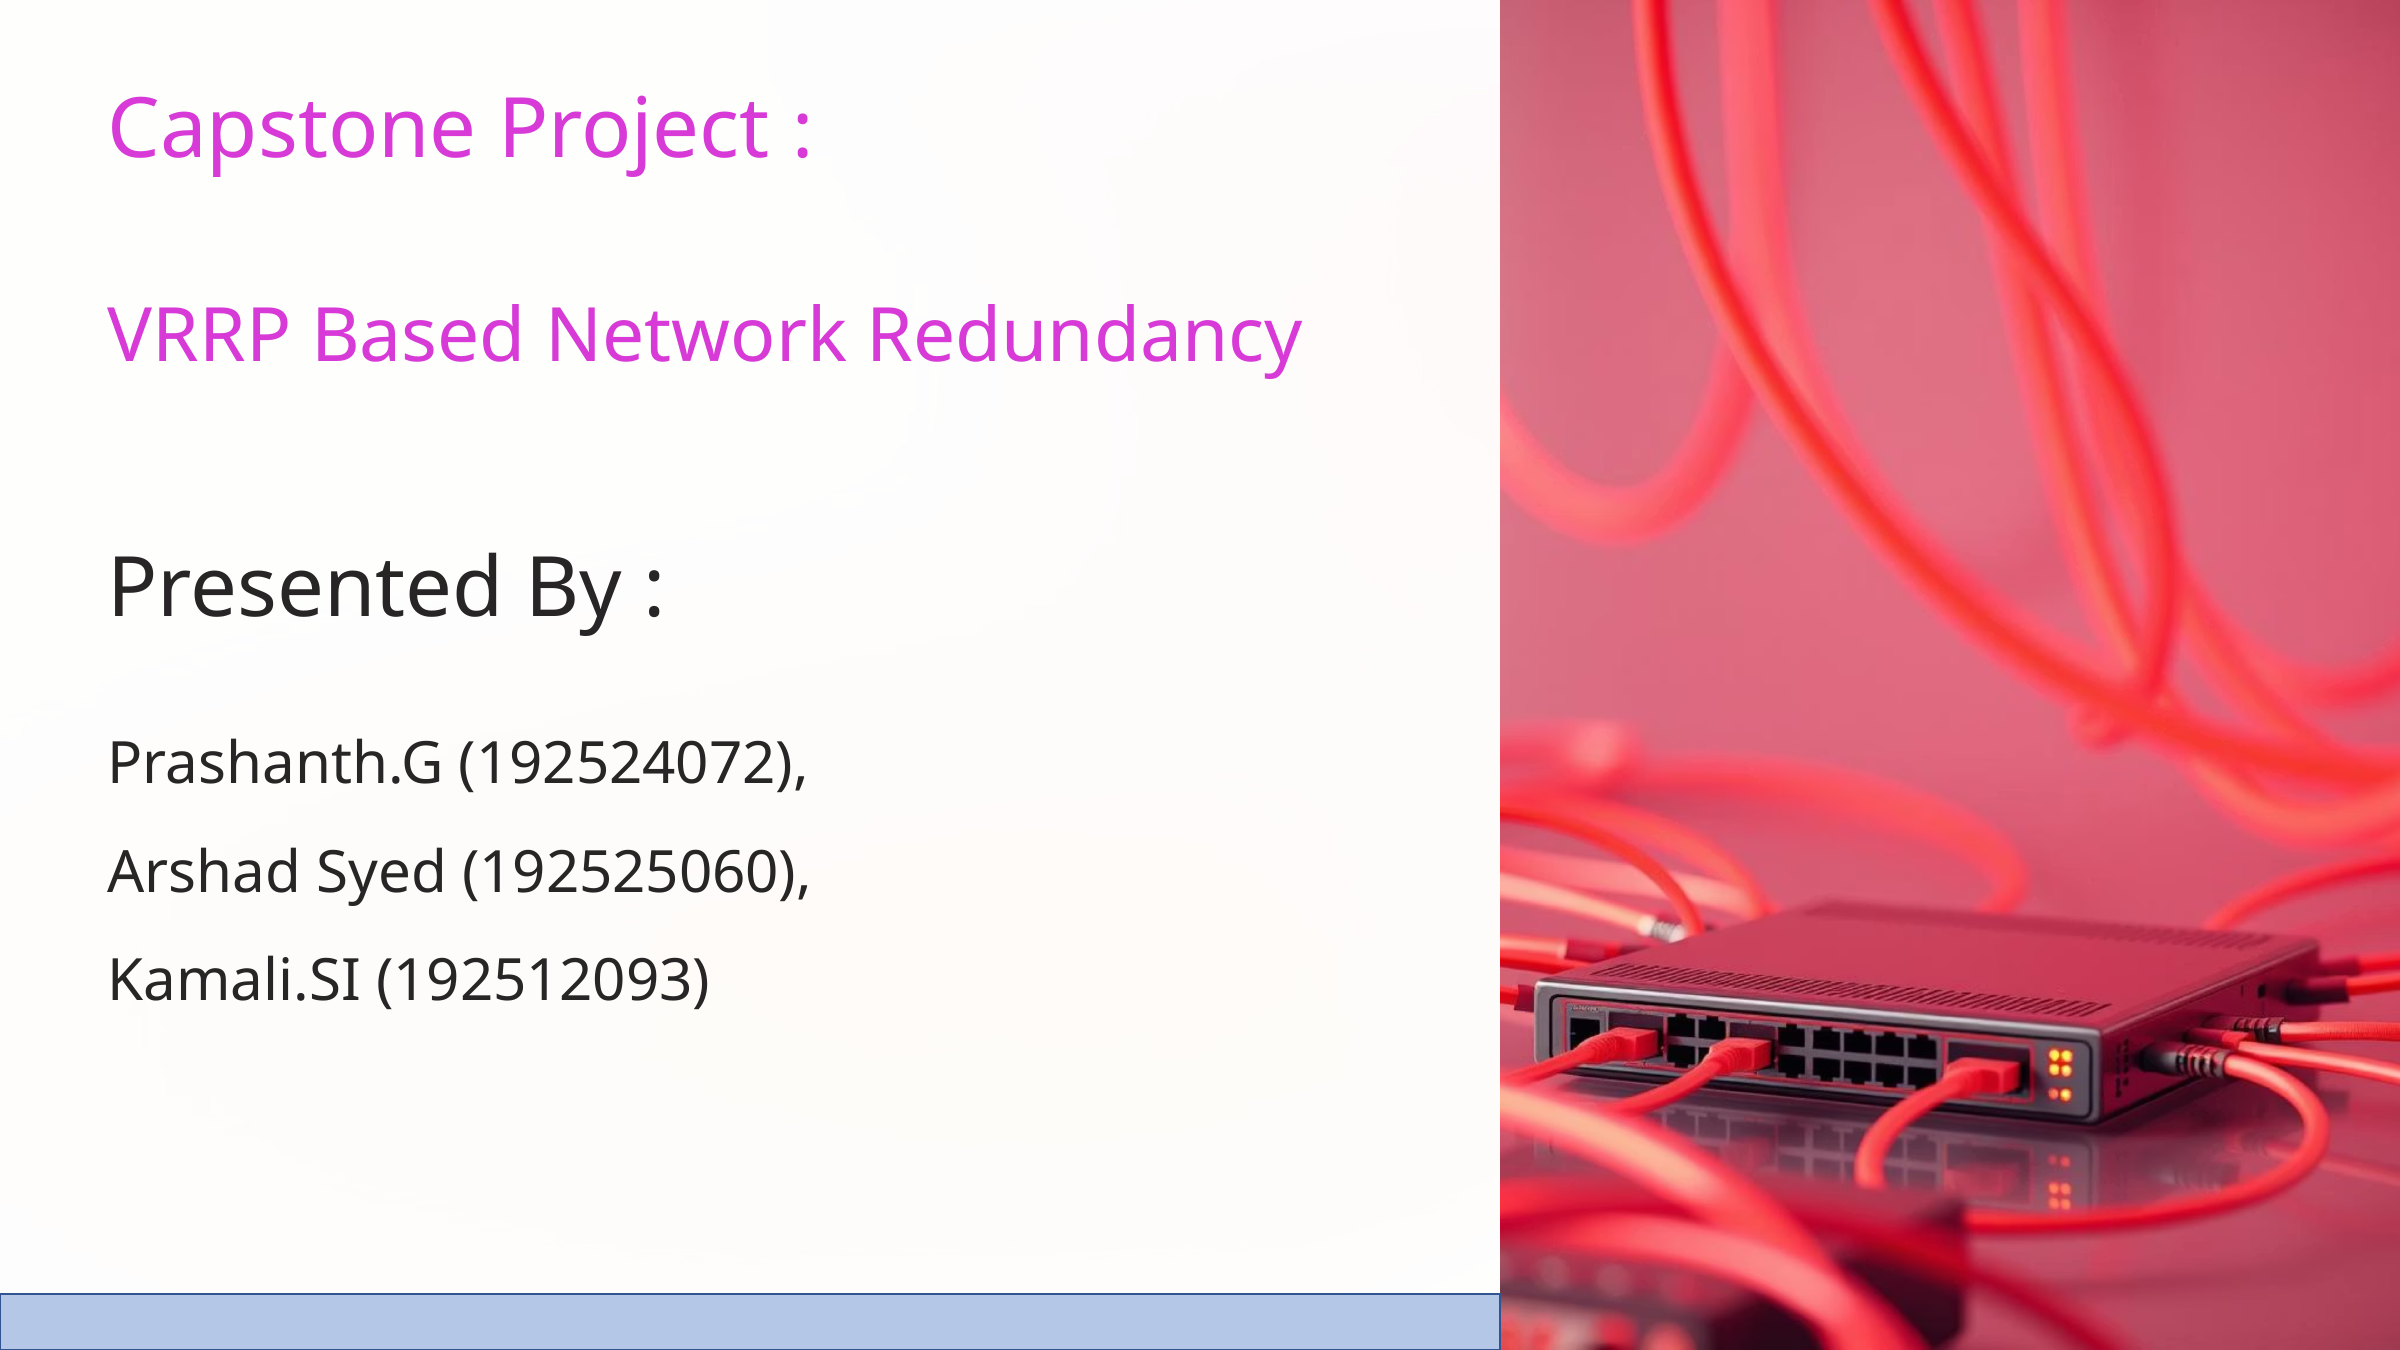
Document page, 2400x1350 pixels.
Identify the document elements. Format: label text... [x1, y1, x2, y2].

text_box Presented By : Prashanth.G (192524072), Arshad Syed (192525060), Kamali.SI (192512093) [107, 579, 1333, 663]
text_box Capstone Project : VRRP Based Network Redundancy [107, 73, 1333, 379]
picture [1499, 0, 2400, 1350]
text_box [0, 1293, 1499, 1350]
